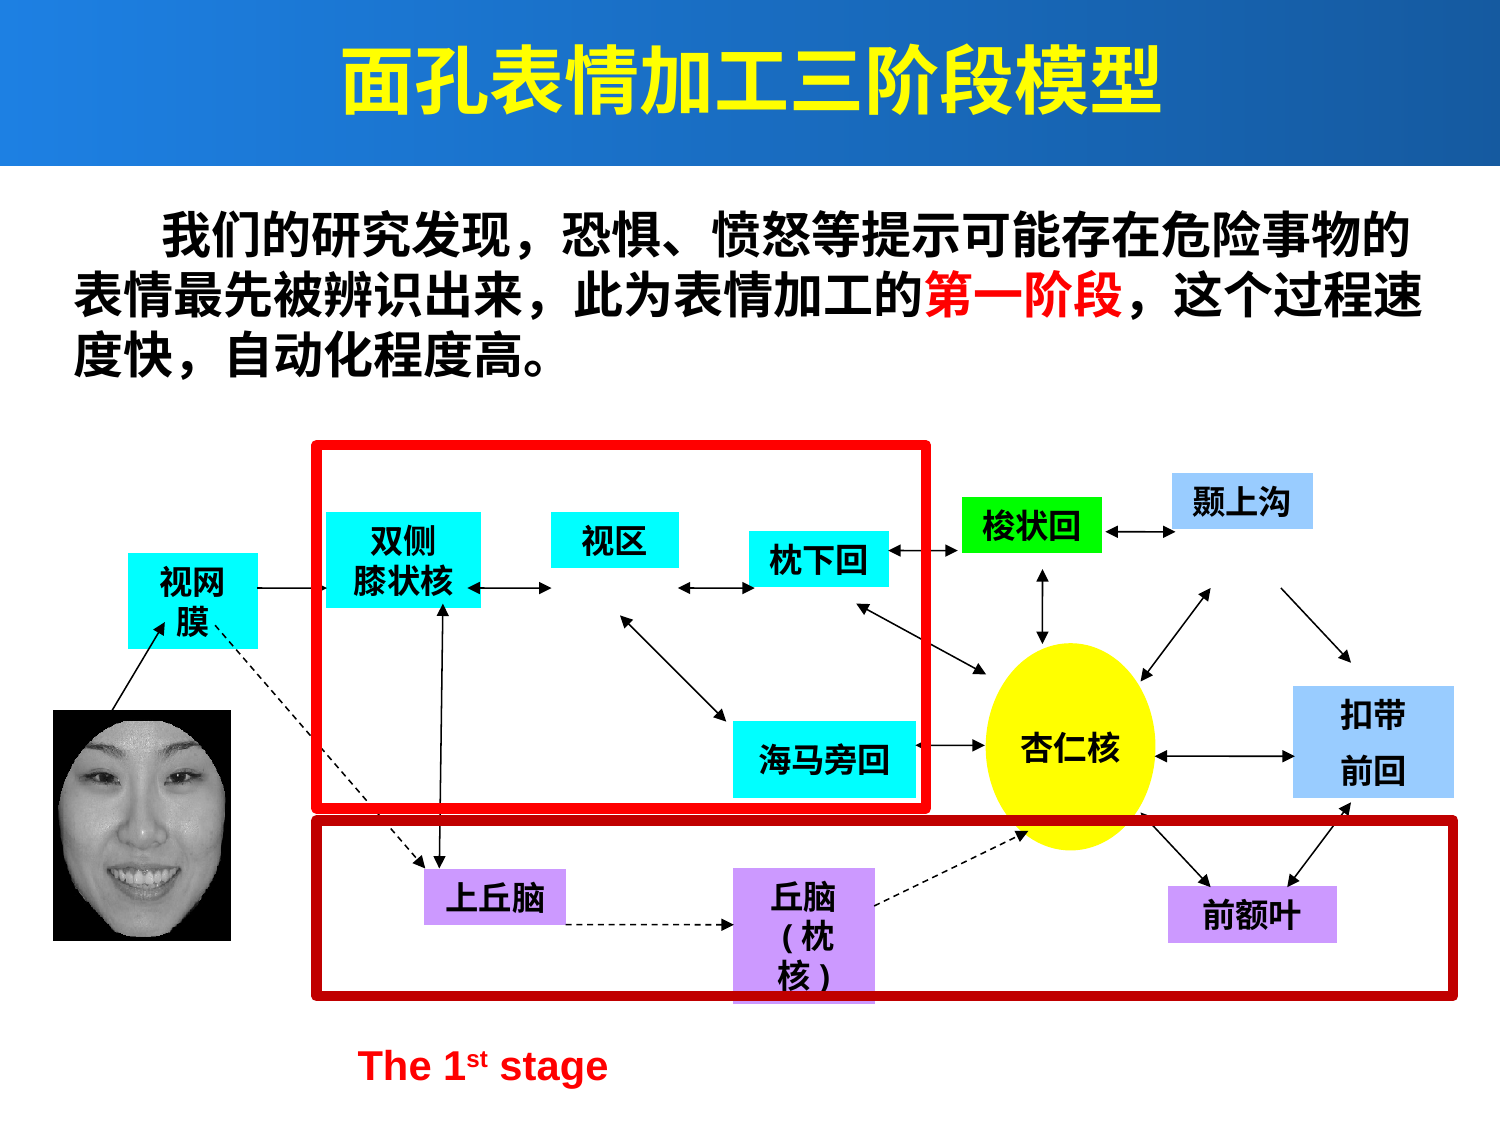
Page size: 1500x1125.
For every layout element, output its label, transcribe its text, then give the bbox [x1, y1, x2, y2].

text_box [52, 473, 1454, 965]
text_box 我们的研究发现，恐惧、愤怒等提示可能存在危险事物的表情最先被辨识出来，此为表情加工的第一阶段，这个过程速度快，自动化程度高。 [58, 196, 1447, 392]
text_box [314, 443, 928, 473]
text_box The 1st stage [342, 1031, 624, 1097]
title 面孔表情加工三阶段模型 [76, 0, 1428, 173]
